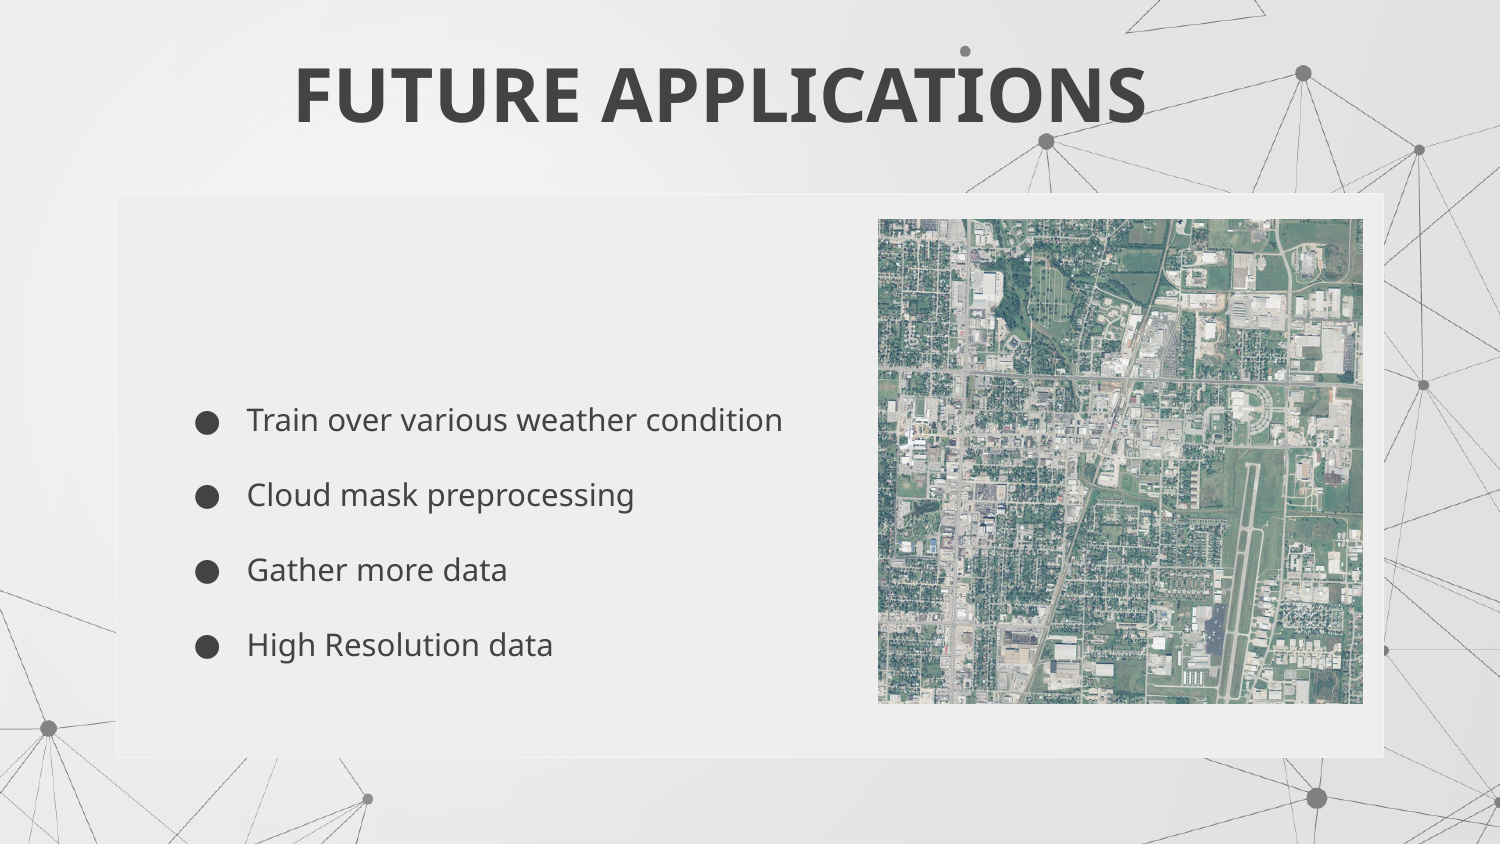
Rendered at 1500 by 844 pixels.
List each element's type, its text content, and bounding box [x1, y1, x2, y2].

title FUTURE APPLICATIONS [116, 32, 1325, 162]
list Train over various weather condition Cloud mask preprocessing Gather more data High Resolution data 6 3 [156, 347, 867, 575]
text_box [116, 193, 1384, 758]
picture [0, 0, 1500, 844]
